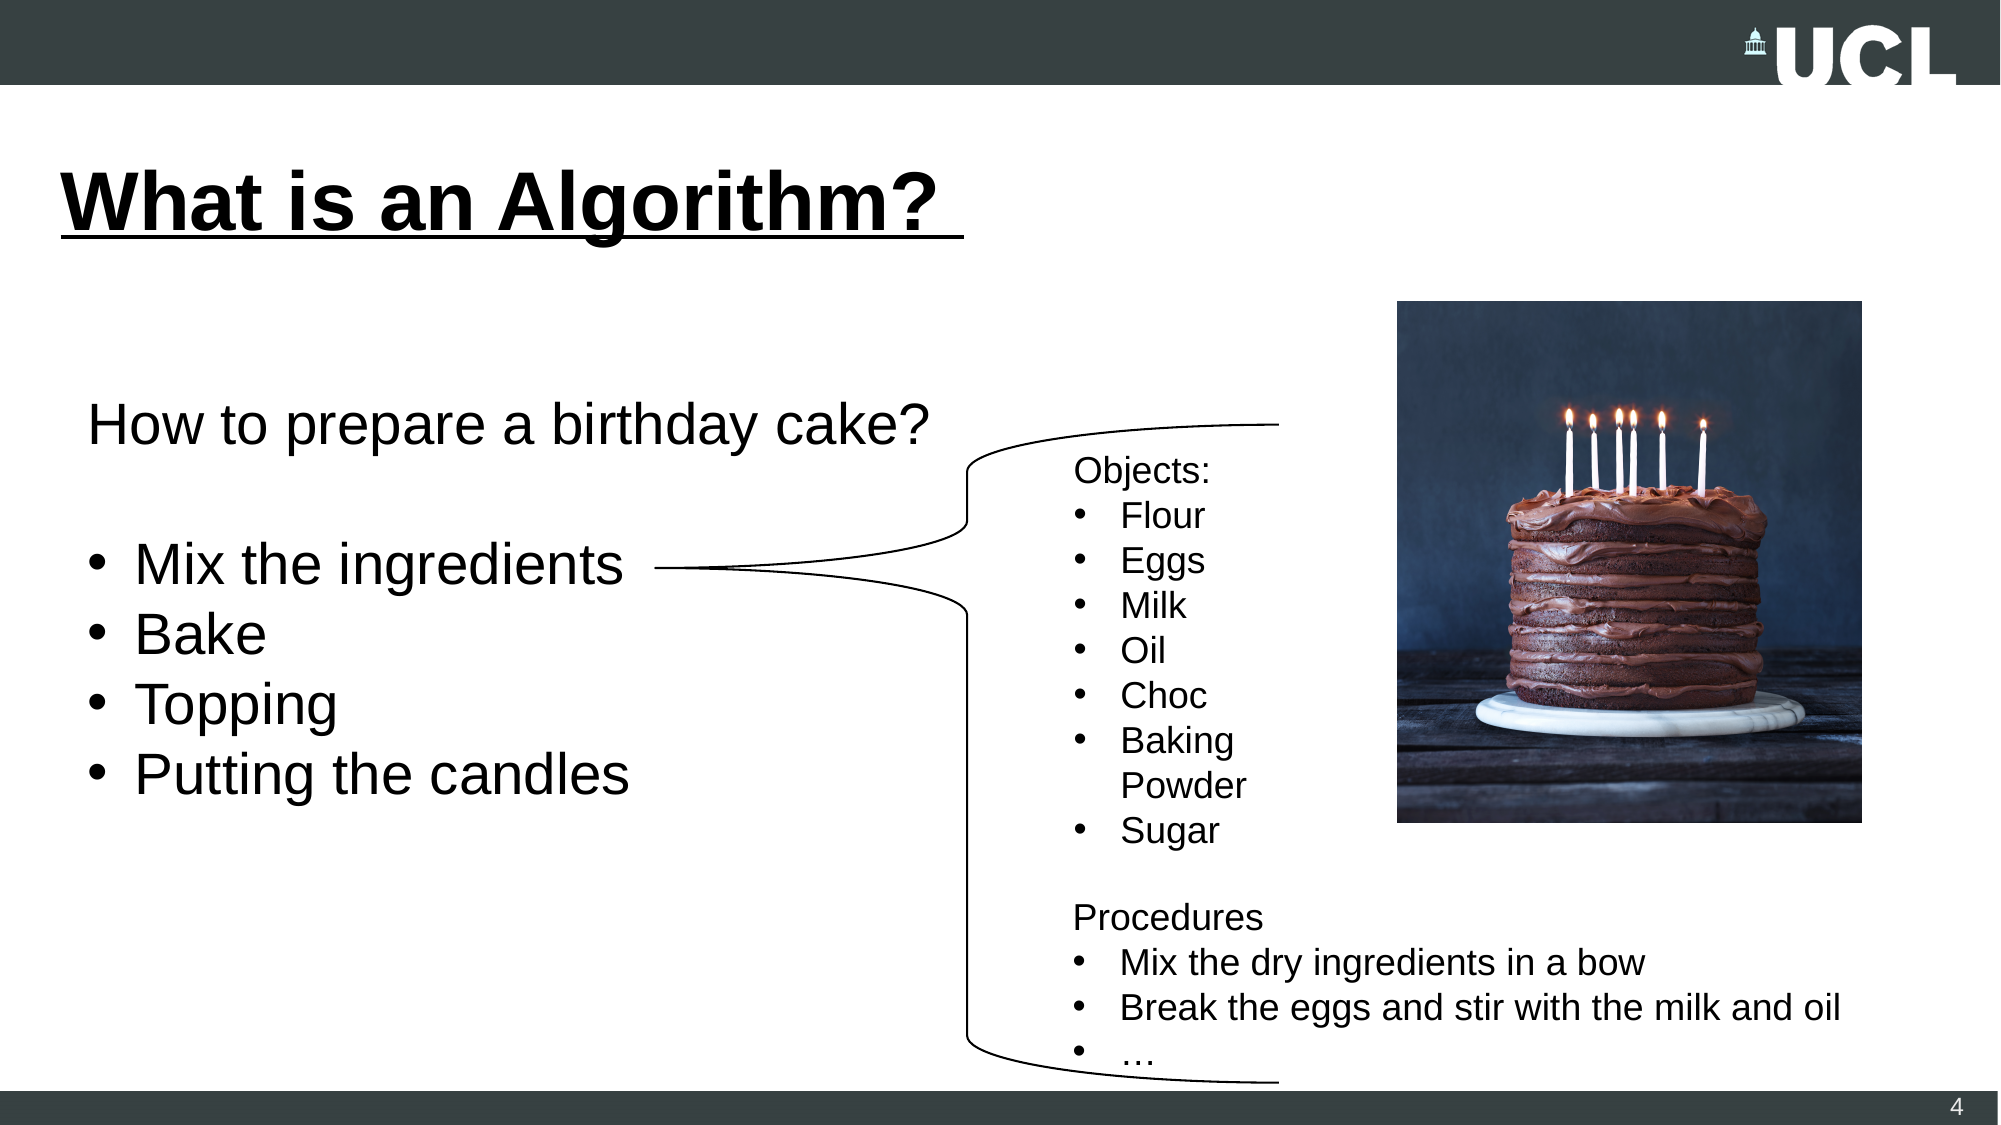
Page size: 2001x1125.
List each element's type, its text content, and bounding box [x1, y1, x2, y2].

picture [1397, 301, 1862, 824]
text_box Procedures Mix the dry ingredients in a bow Break the eggs and stir with the milk and oil … [1057, 885, 1857, 1081]
text_box Objects: Flour Eggs Milk Oil Choc Baking Powder Sugar [655, 424, 1279, 1069]
text_box How to prepare a birthday cake? Mix the ingredients Bake Topping Putting the candles [73, 378, 1160, 814]
title What is an Algorithm? [45, 139, 1903, 254]
slide_number 4 [1935, 1082, 2000, 1125]
